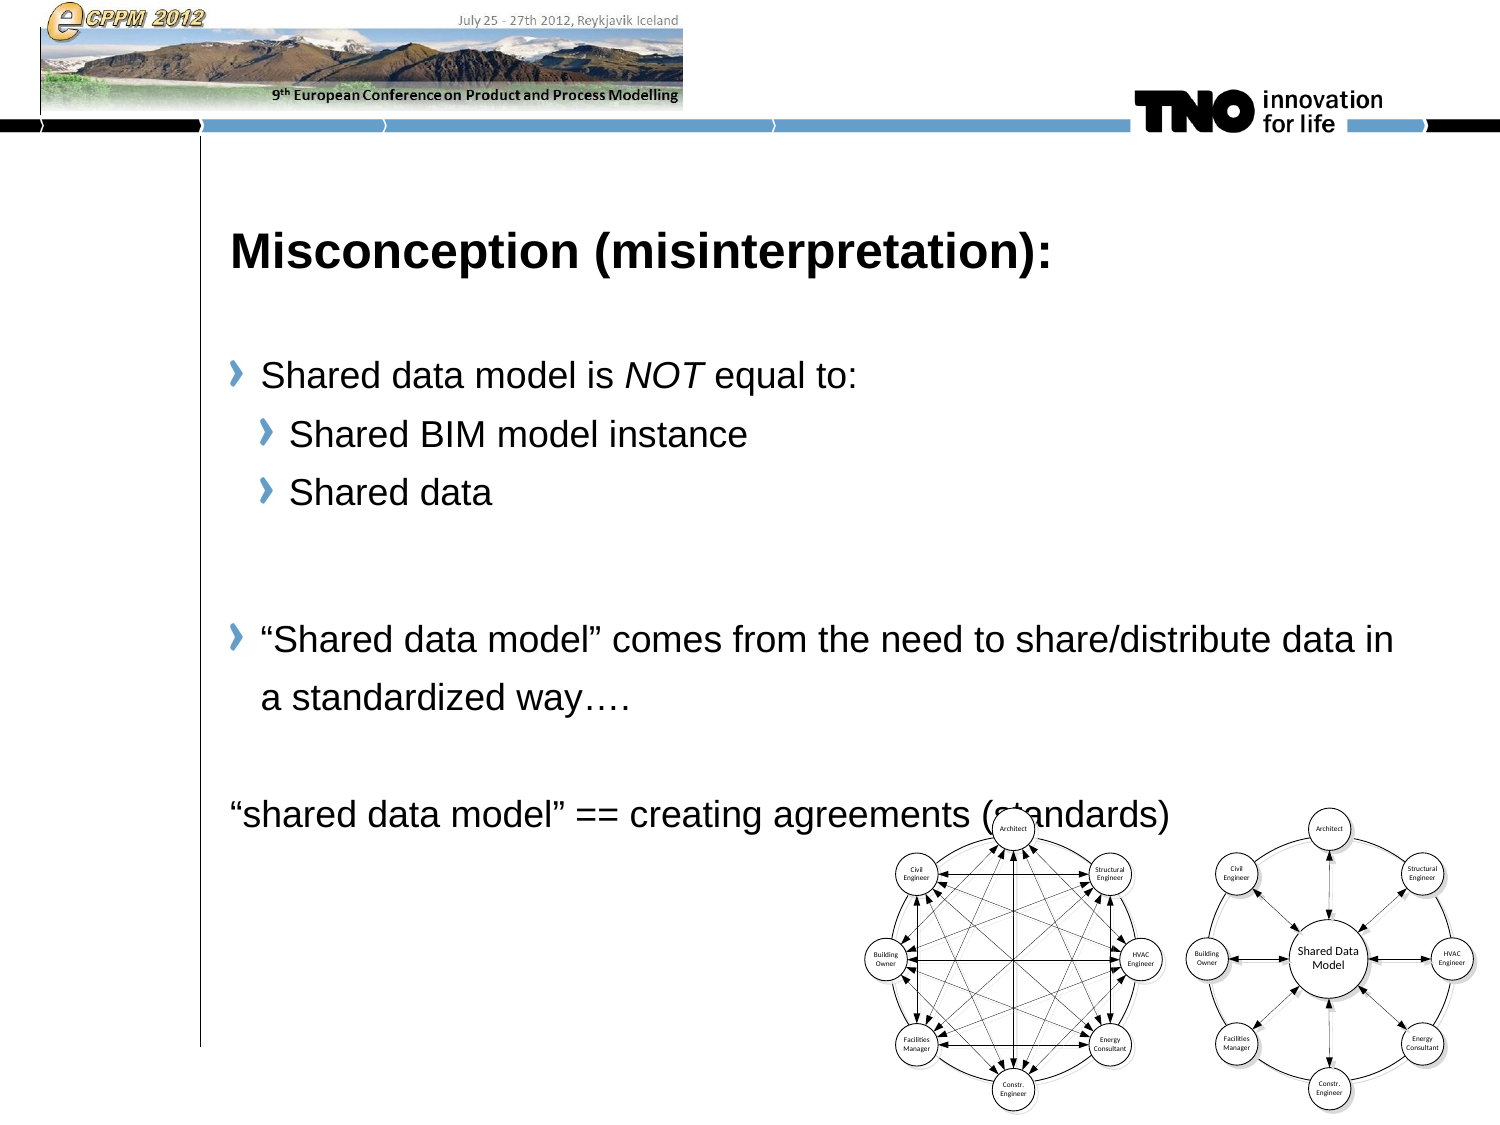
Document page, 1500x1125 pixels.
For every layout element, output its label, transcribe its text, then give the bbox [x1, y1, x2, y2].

picture [230, 360, 243, 387]
picture [0, 1, 1500, 133]
list Shared data model is NOT equal to: Shared BIM model instance Shared data “Shared data model” comes from the need to share/distribute data in a standardized way…. “shared data model” == creating agreements (standards) [230, 337, 1424, 1024]
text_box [862, 793, 1488, 1125]
picture [230, 623, 243, 651]
title Misconception (misinterpretation): [230, 220, 1424, 337]
picture [260, 418, 273, 446]
picture [260, 477, 273, 504]
